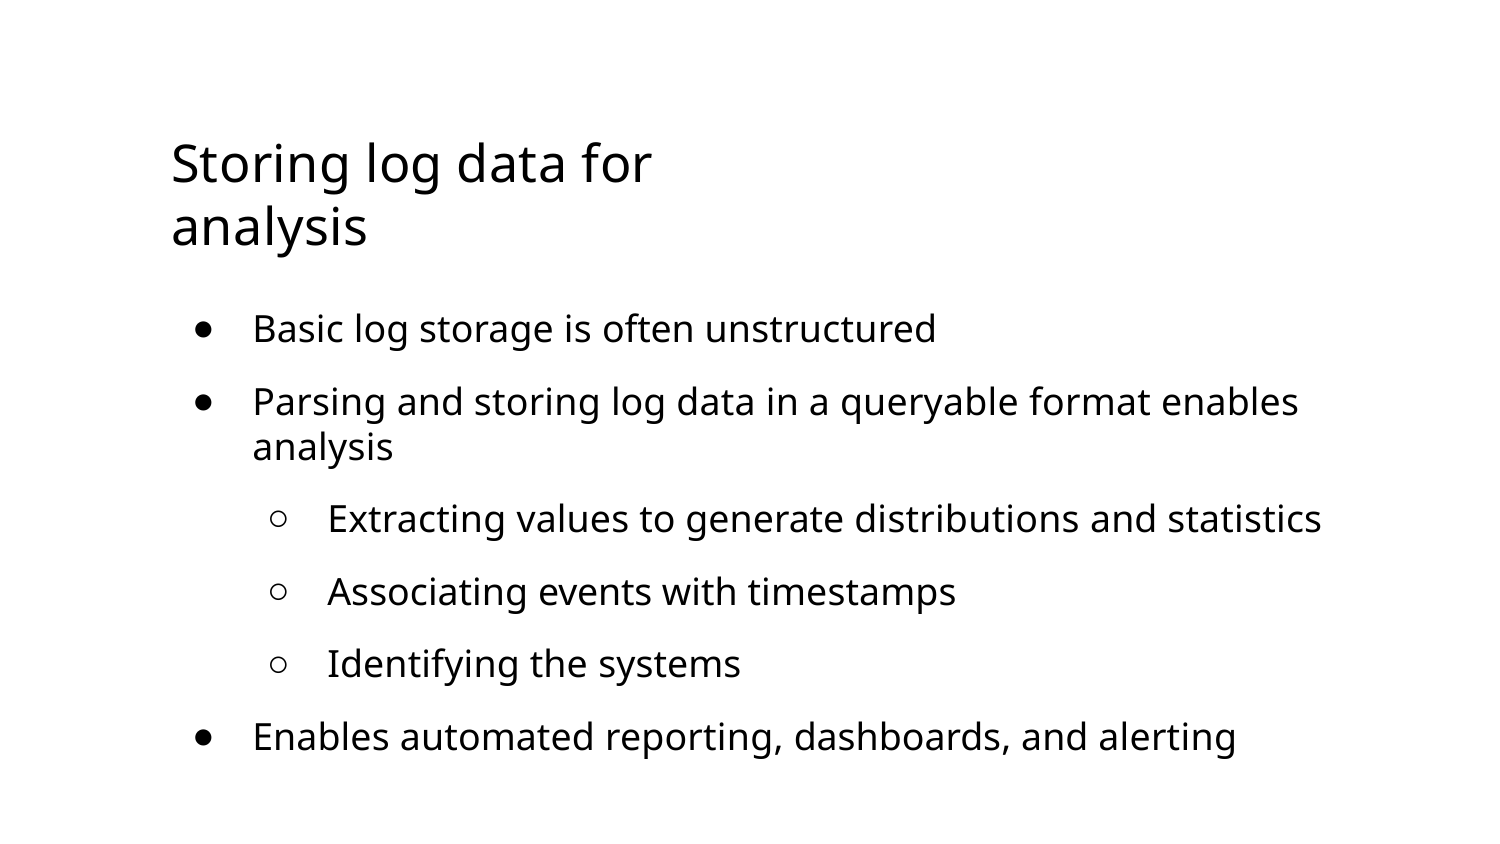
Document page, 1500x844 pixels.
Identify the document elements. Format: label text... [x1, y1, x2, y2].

text_box Storing log data for analysis [169, 128, 803, 256]
text_box Basic log storage is often unstructured Parsing and storing log data in a queryable format enables analysis Extracting values to generate distributions and statistics Associating events with timestamps Identifying the systems Enables automated reporting, dashboards, and alerting [190, 303, 1331, 759]
